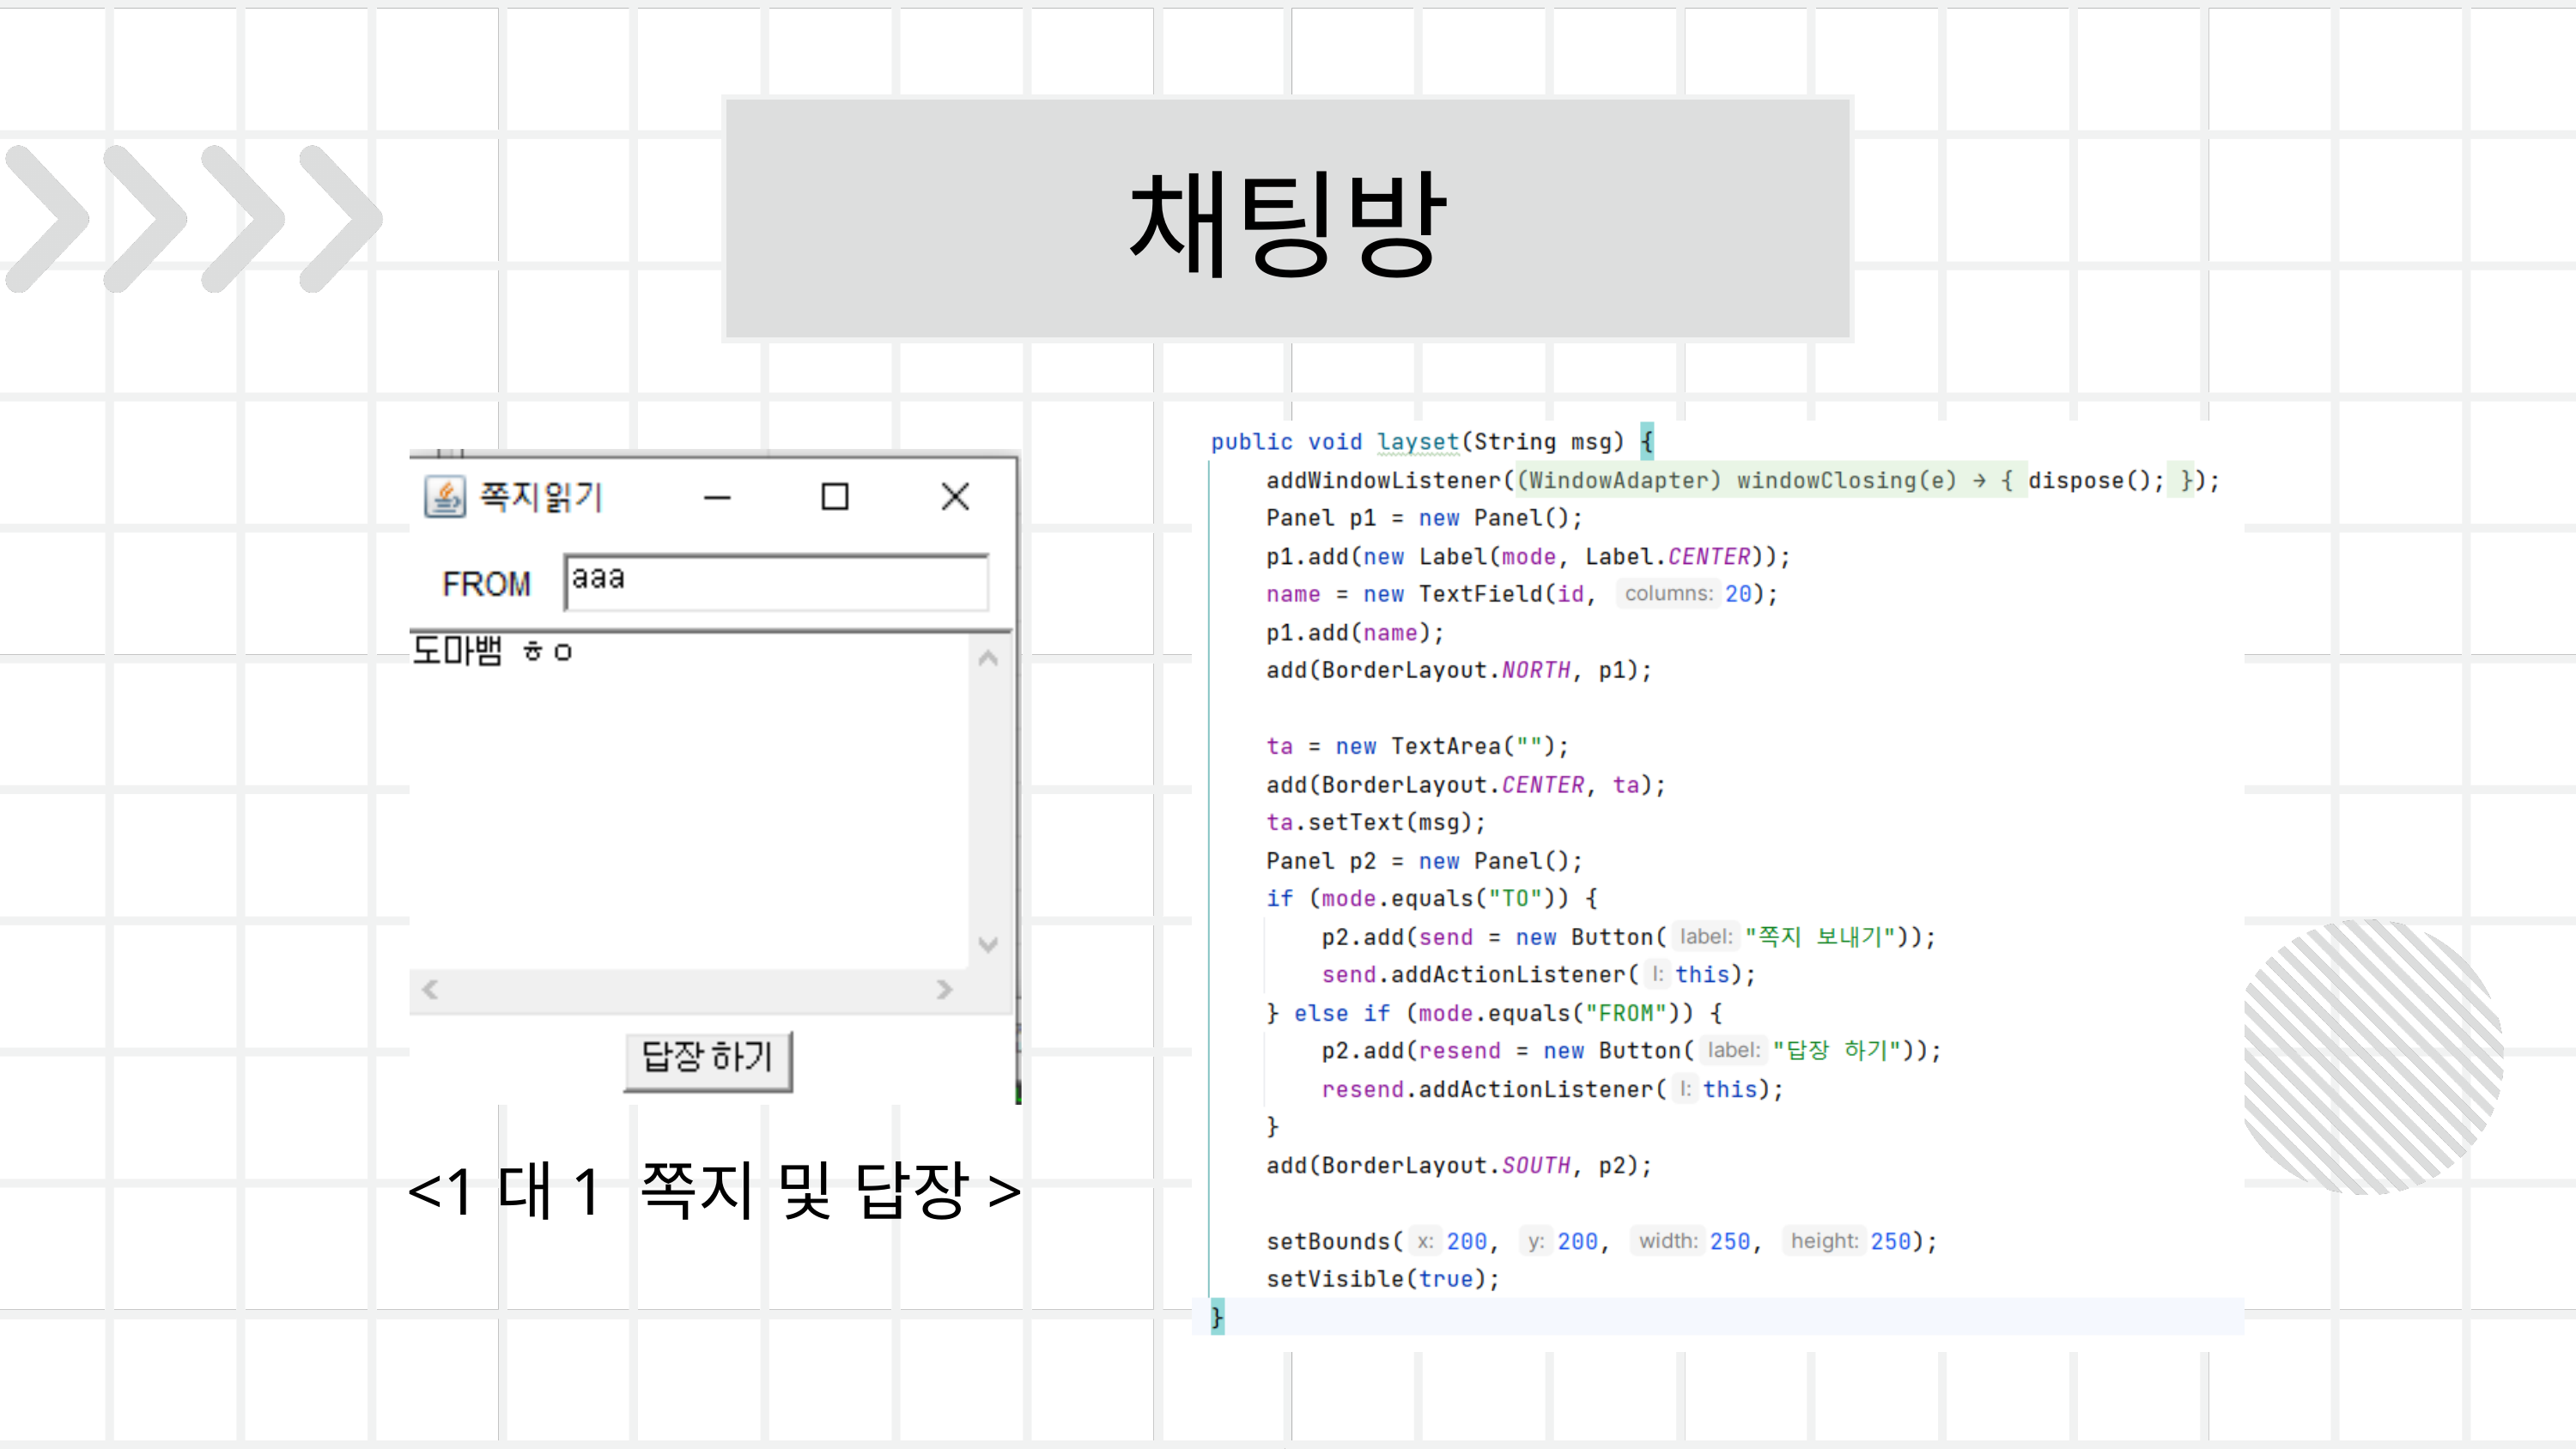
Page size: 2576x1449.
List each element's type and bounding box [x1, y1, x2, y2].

picture [1192, 421, 2245, 1352]
text_box [0, 0, 2576, 1449]
text_box [723, 96, 1853, 341]
